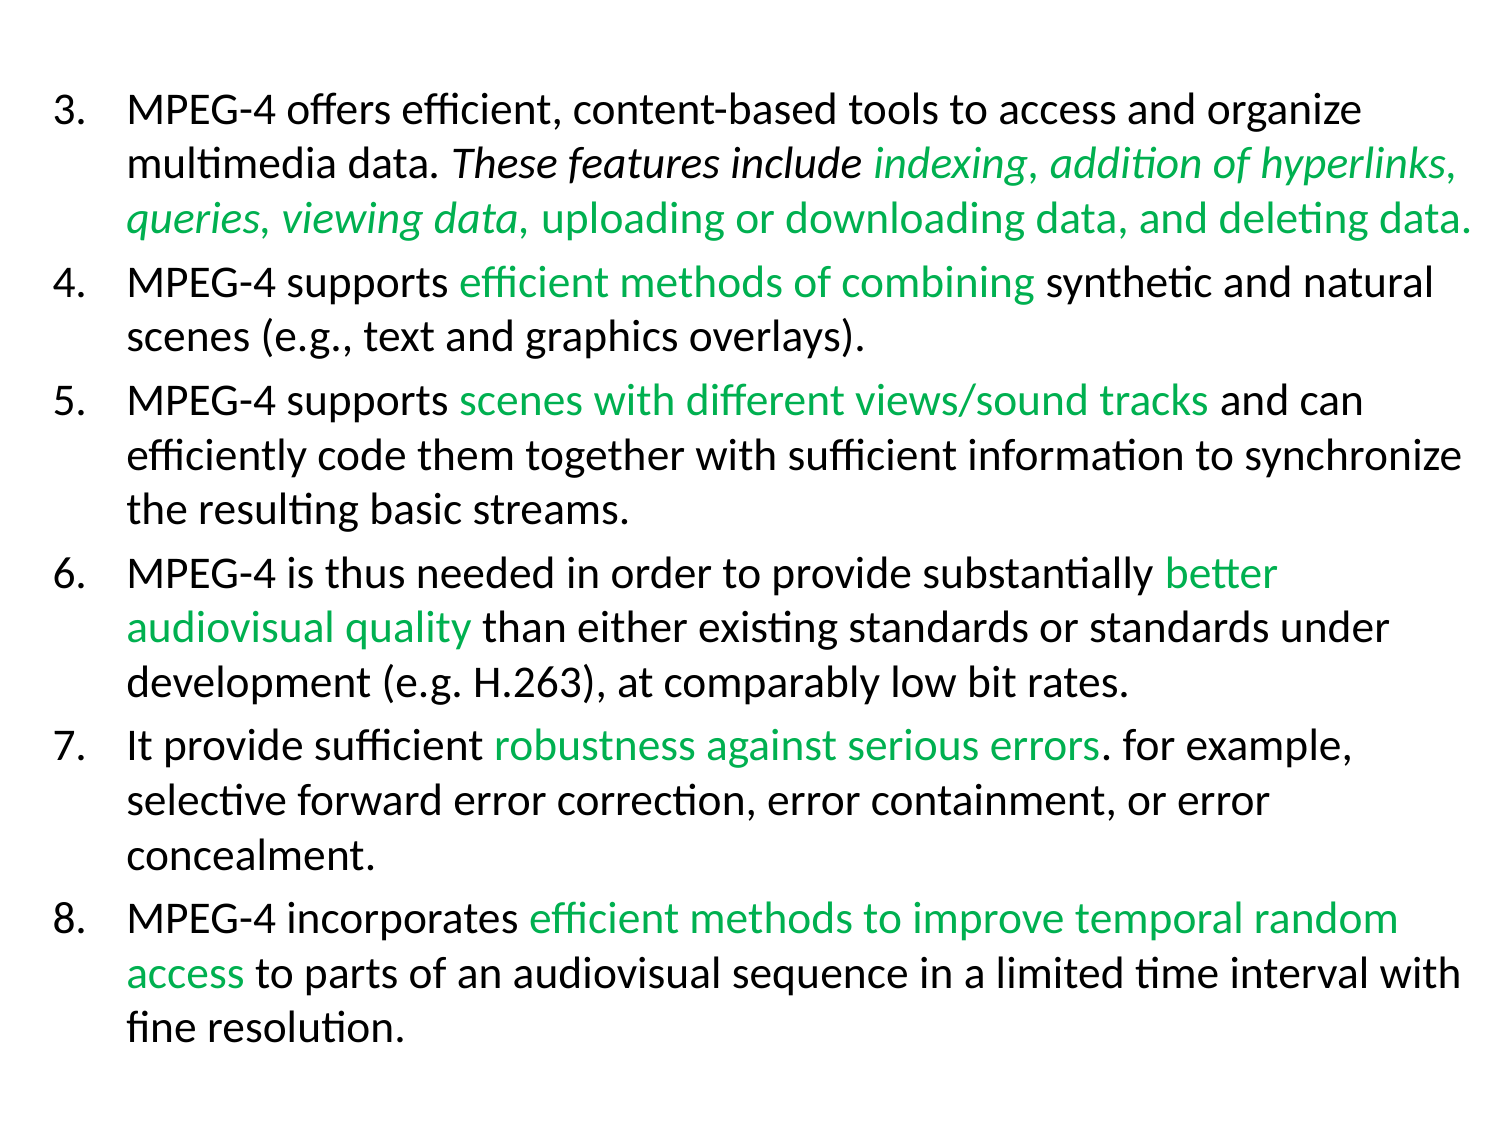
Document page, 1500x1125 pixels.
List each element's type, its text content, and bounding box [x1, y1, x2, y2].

list MPEG-4 offers efficient, content-based tools to access and organize multimedia data. These features include indexing, addition of hyperlinks, queries, viewing data, uploading or downloading data, and deleting data. MPEG-4 supports efficient methods of combining synthetic and natural scenes (e.g., text and graphics overlays). MPEG-4 supports scenes with different views/sound tracks and can efficiently code them together with sufficient information to synchronize the resulting basic streams. MPEG-4 is thus needed in order to provide substantially better audiovisual quality than either existing standards or standards under development (e.g. H.263), at comparably low bit rates. It provide sufficient robustness against serious errors. for example, selective forward error correction, error containment, or error concealment. MPEG-4 incorporates efficient methods to improve temporal random access to parts of an audiovisual sequence in a limited time interval with fine resolution. [37, 37, 1500, 1088]
